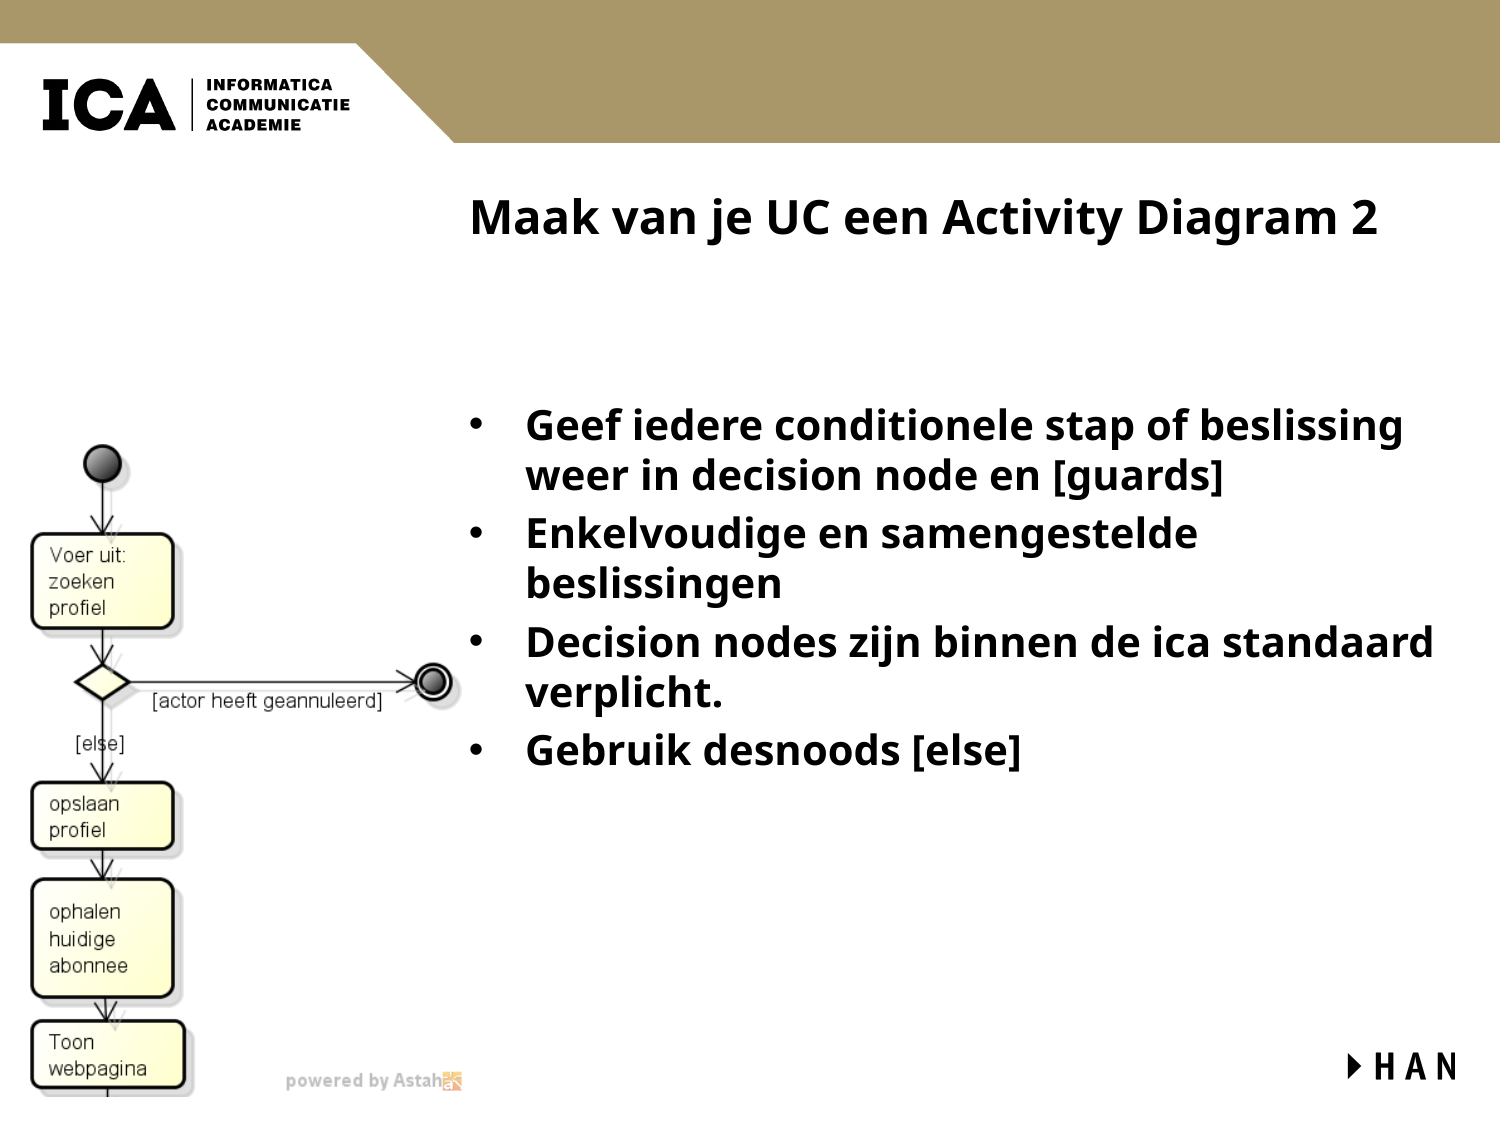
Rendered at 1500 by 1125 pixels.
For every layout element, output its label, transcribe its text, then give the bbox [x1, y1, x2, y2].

title Maak van je UC een Activity Diagram 2 [453, 179, 1455, 287]
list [14, 428, 468, 1098]
list Geef iedere conditionele stap of beslissing weer in decision node en [guards] Enkelvoudige en samengestelde beslissingen Decision nodes zijn binnen de ica standaard verplicht. Gebruik desnoods [else] [453, 391, 1455, 1040]
